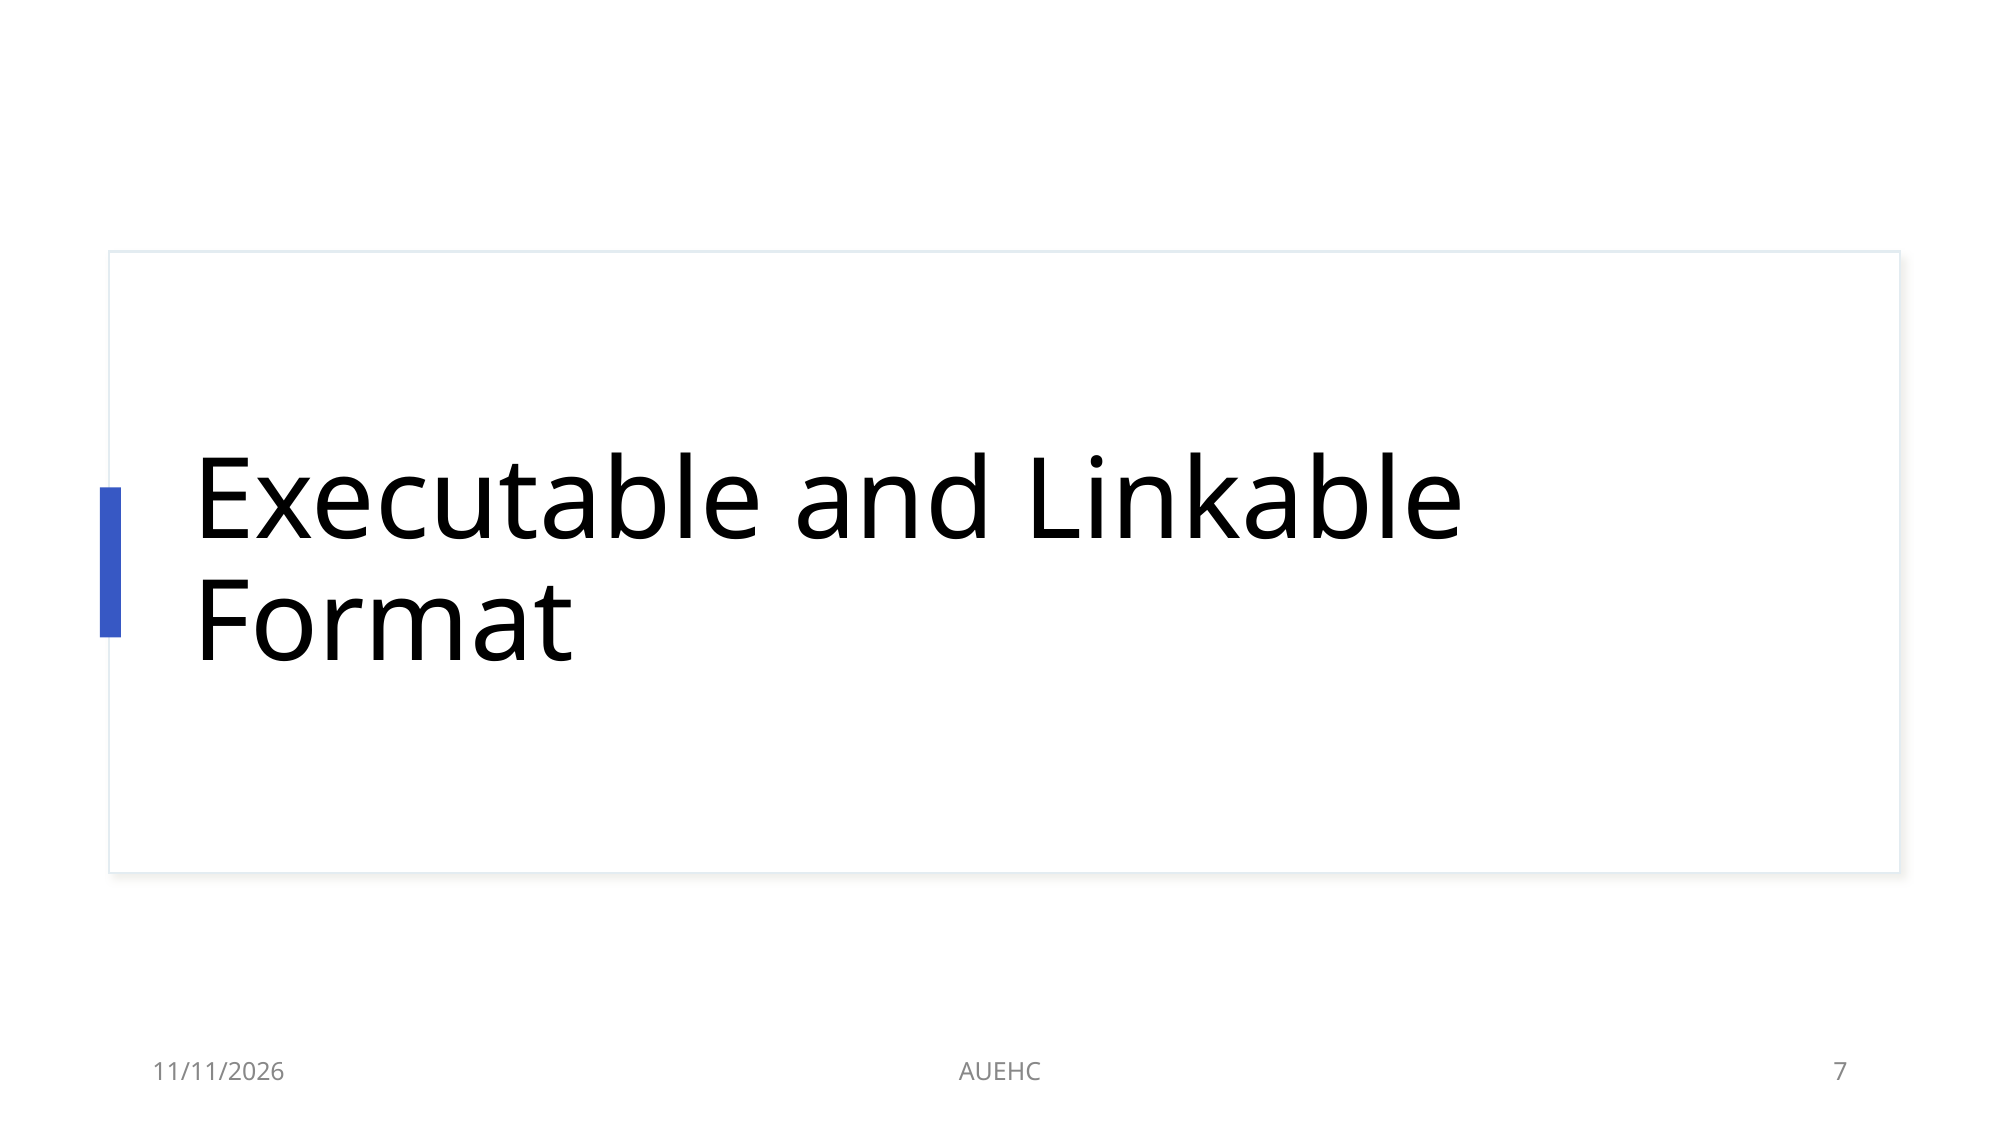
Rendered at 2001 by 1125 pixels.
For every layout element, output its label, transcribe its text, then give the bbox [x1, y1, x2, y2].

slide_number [137, 1042, 588, 1103]
footer AUEHC [662, 1042, 1338, 1103]
title Executable and Linkable Format [176, 318, 1847, 809]
slide_number 7 [1412, 1042, 1863, 1103]
